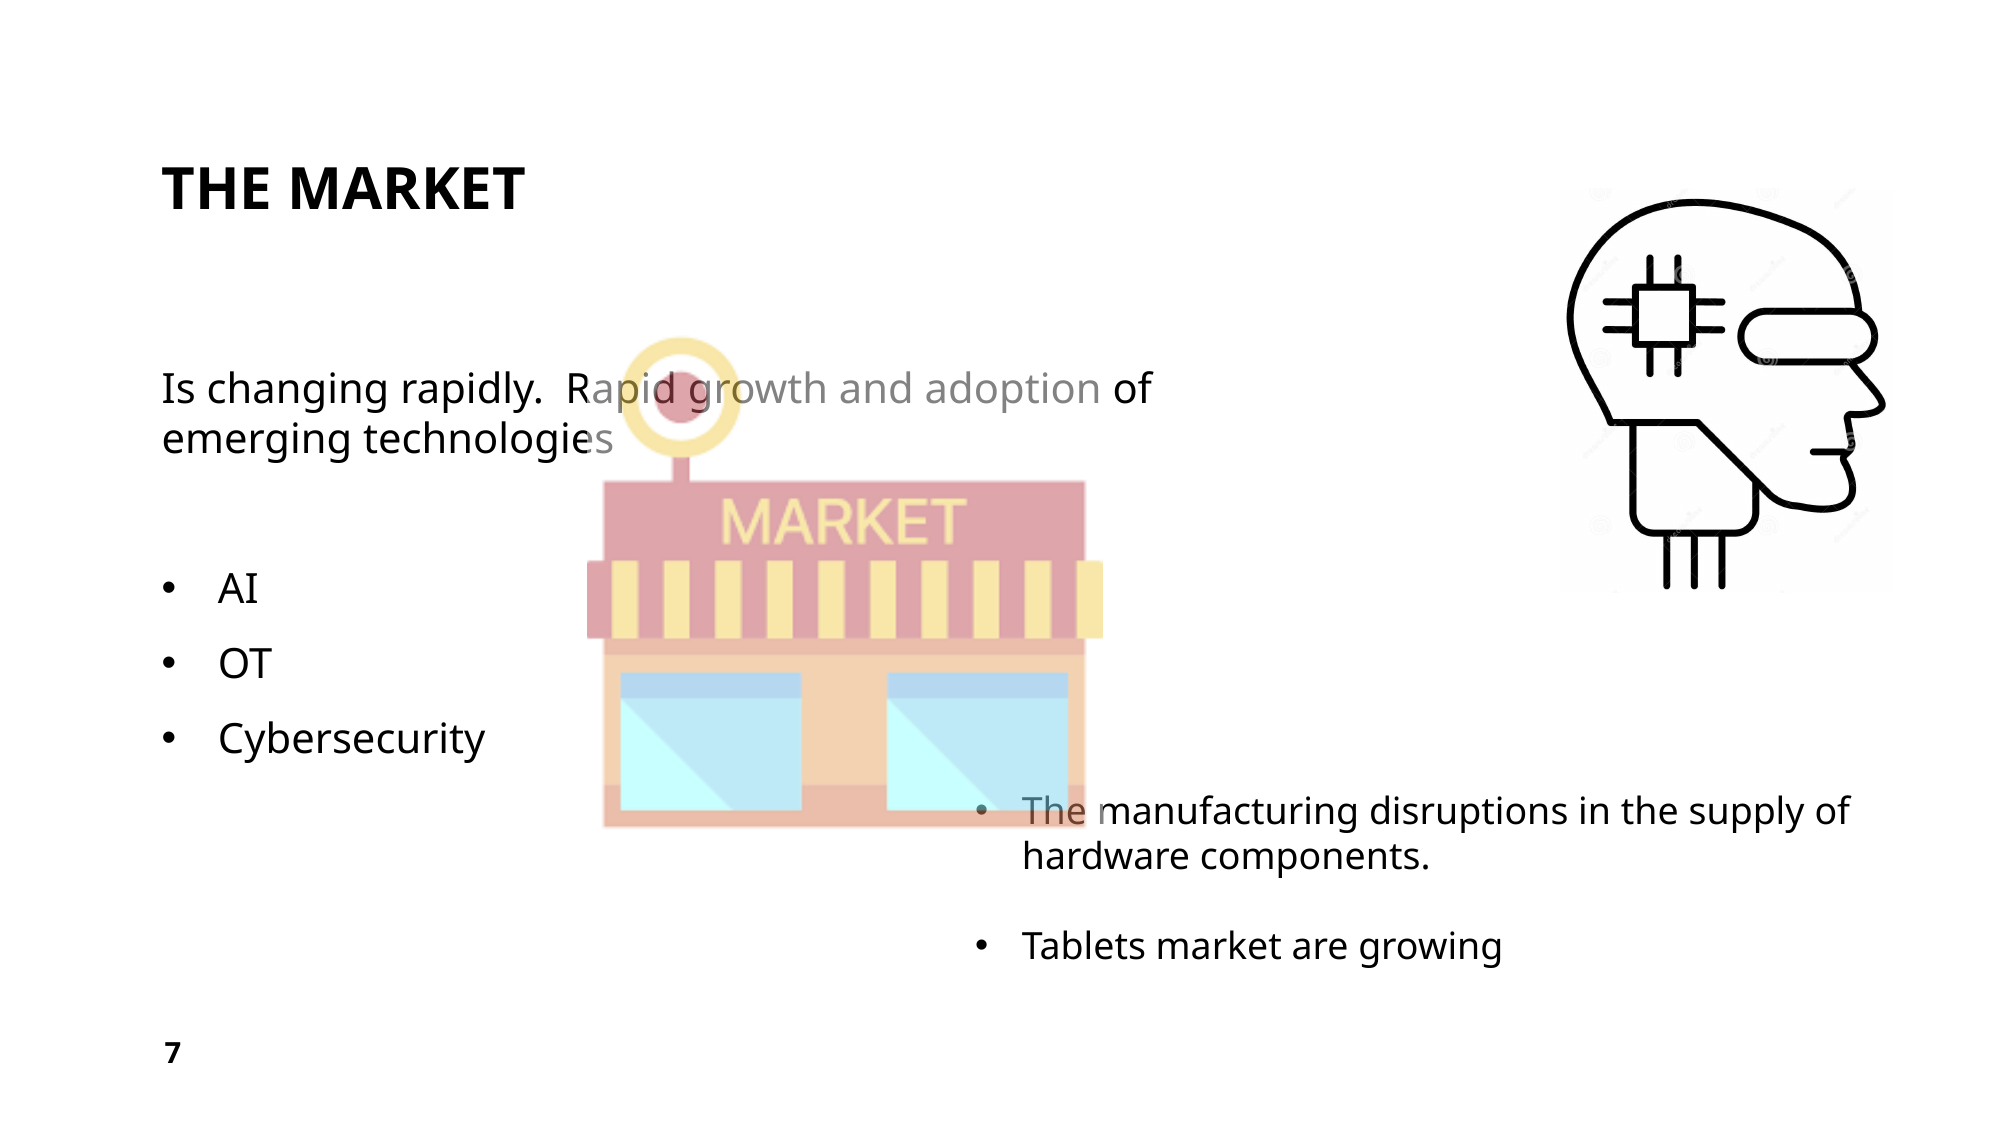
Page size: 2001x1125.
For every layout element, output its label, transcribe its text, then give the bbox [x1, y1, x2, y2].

list Is changing rapidly. Rapid growth and adoption of emerging technologies AI OT Cybersecurity [146, 353, 587, 841]
picture [587, 325, 1103, 841]
list Is changing rapidly. Rapid growth and adoption of emerging technologies AI OT Cybersecurity [1103, 353, 1268, 734]
picture [1559, 188, 1894, 593]
text_box The manufacturing disruptions in the supply of hardware components. Tablets market are growing [960, 734, 1928, 975]
title The market [146, 11, 1508, 230]
slide_number 7 [149, 1024, 588, 1085]
